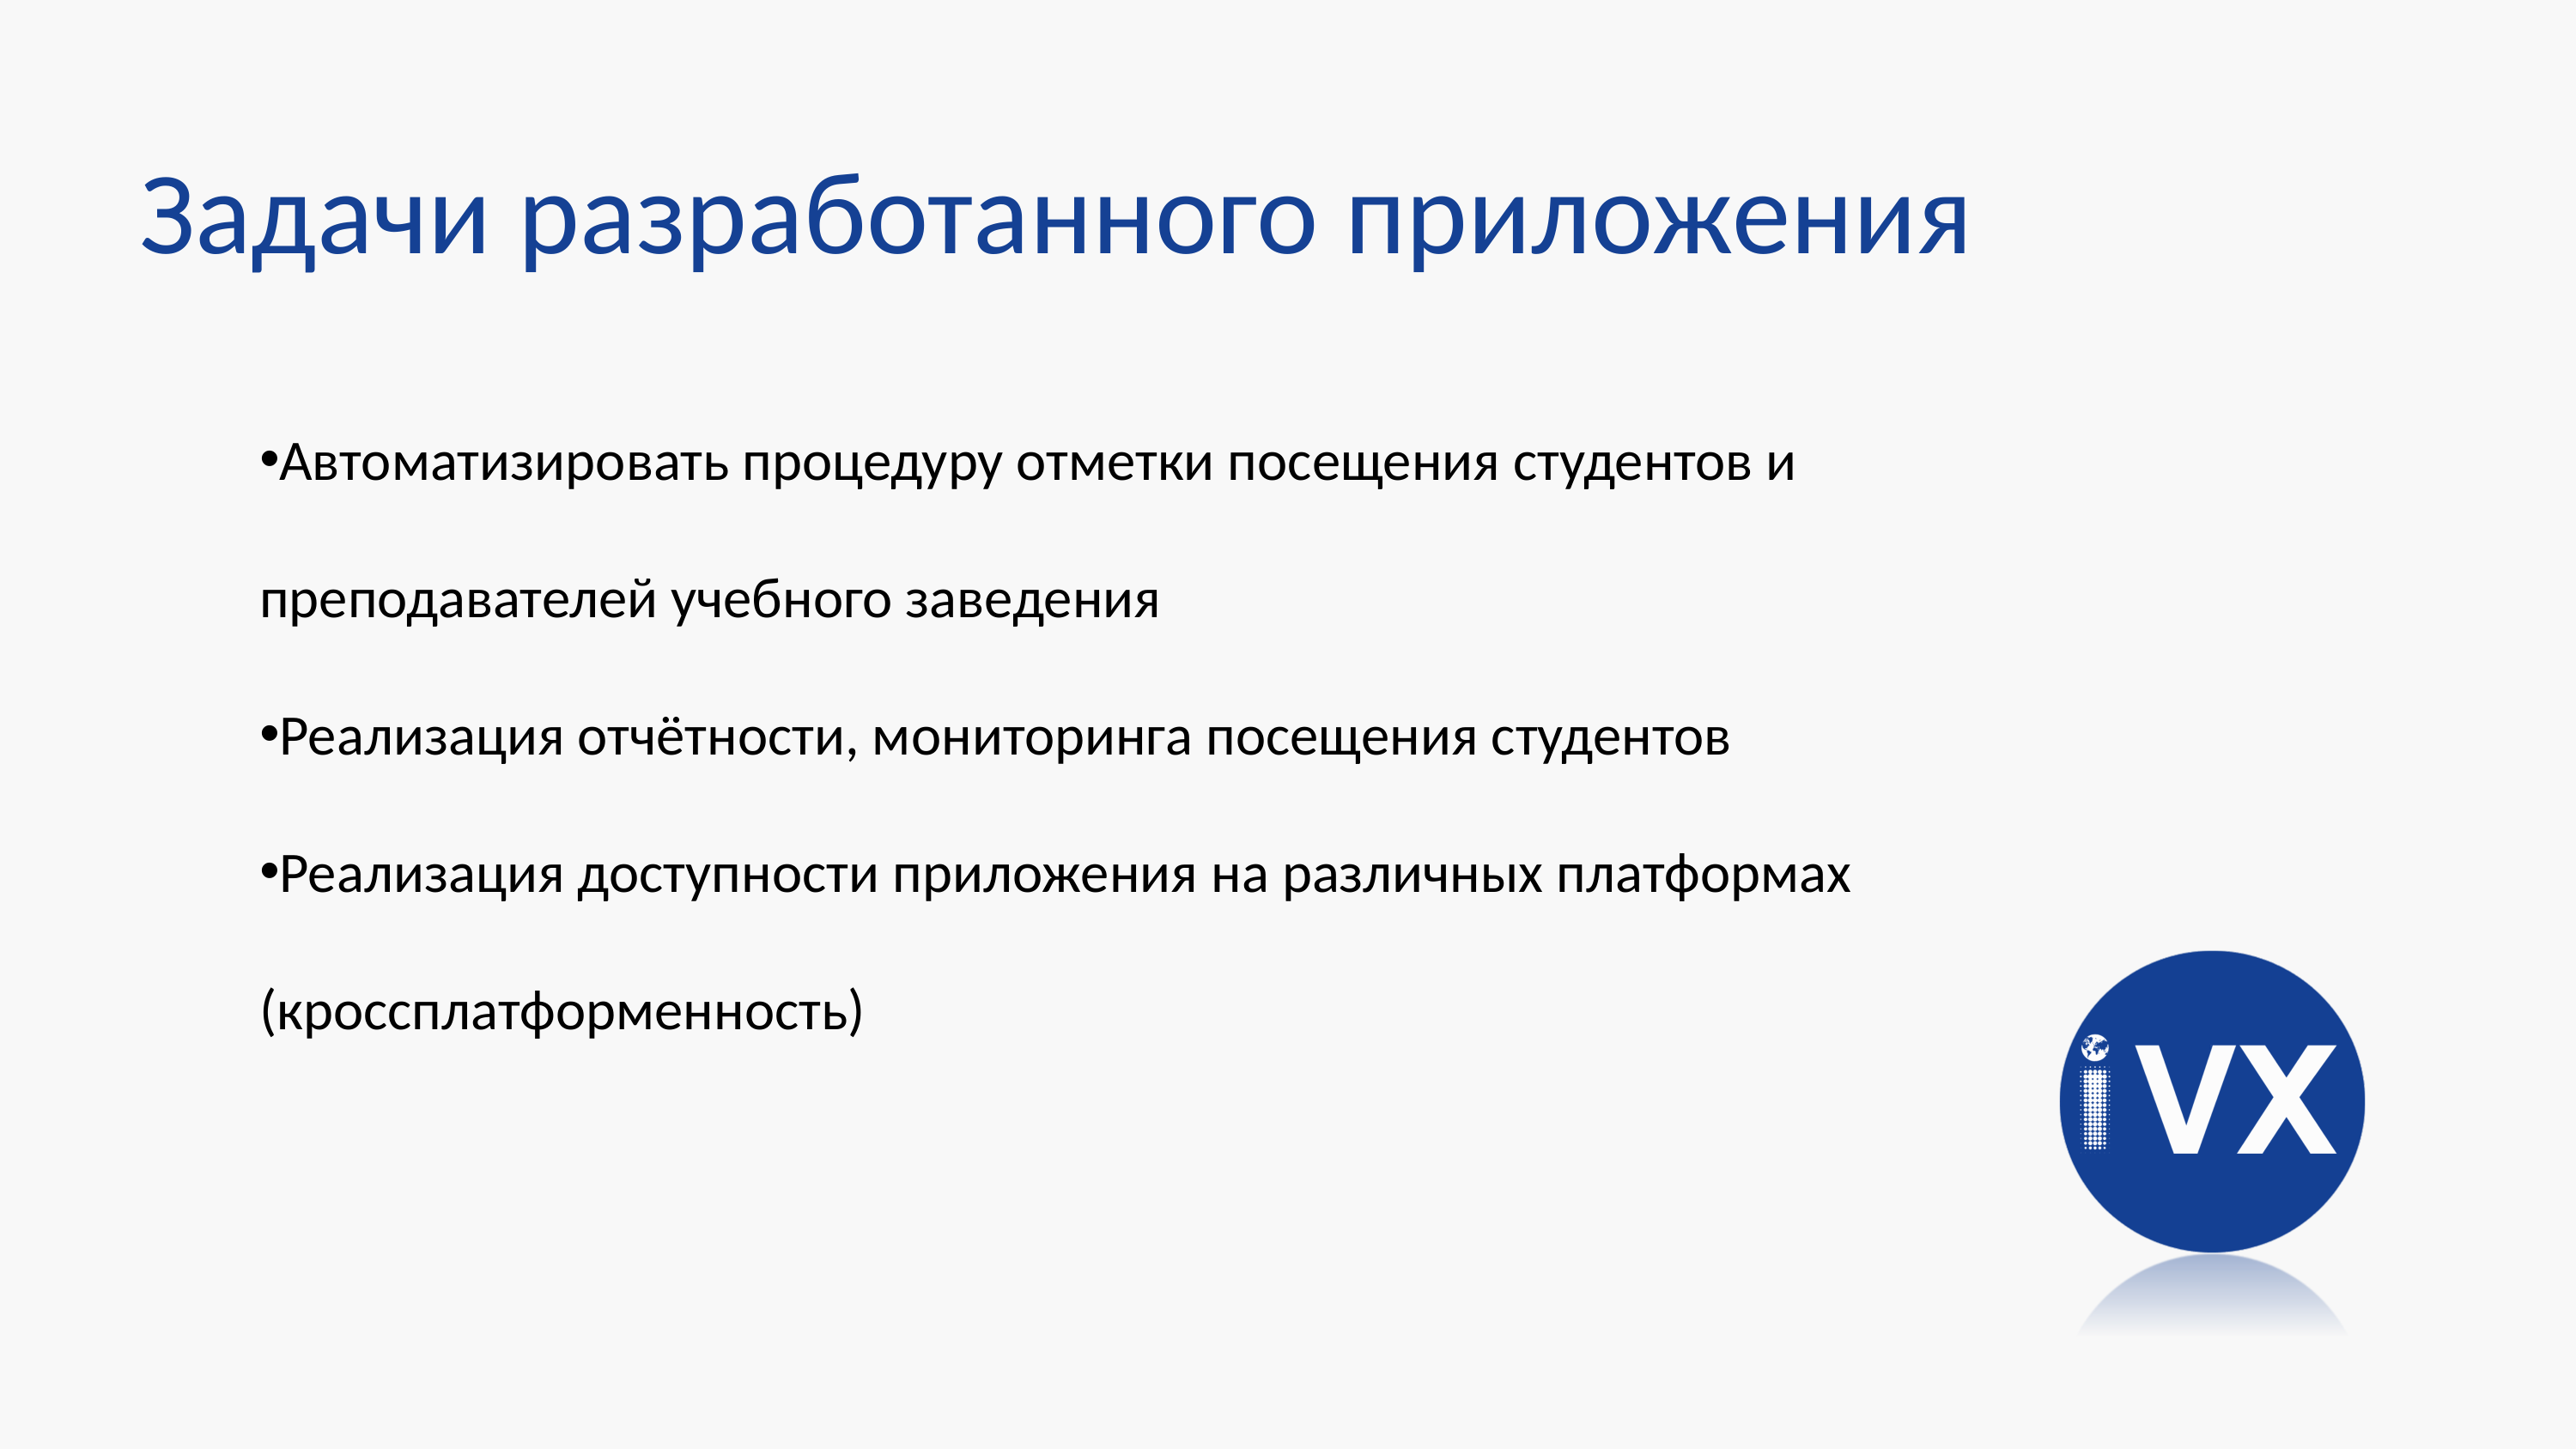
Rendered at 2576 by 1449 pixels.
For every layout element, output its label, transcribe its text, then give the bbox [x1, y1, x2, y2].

text_box Автоматизировать процедуру отметки посещения студентов и преподавателей учебного заведения Реализация отчётности, мониторинга посещения студентов Реализация доступности приложения на различных платформах (кроссплатформенность) [246, 348, 2008, 1048]
picture [1985, 927, 2439, 1382]
text_box Задачи разработанного приложения [139, 123, 2576, 277]
